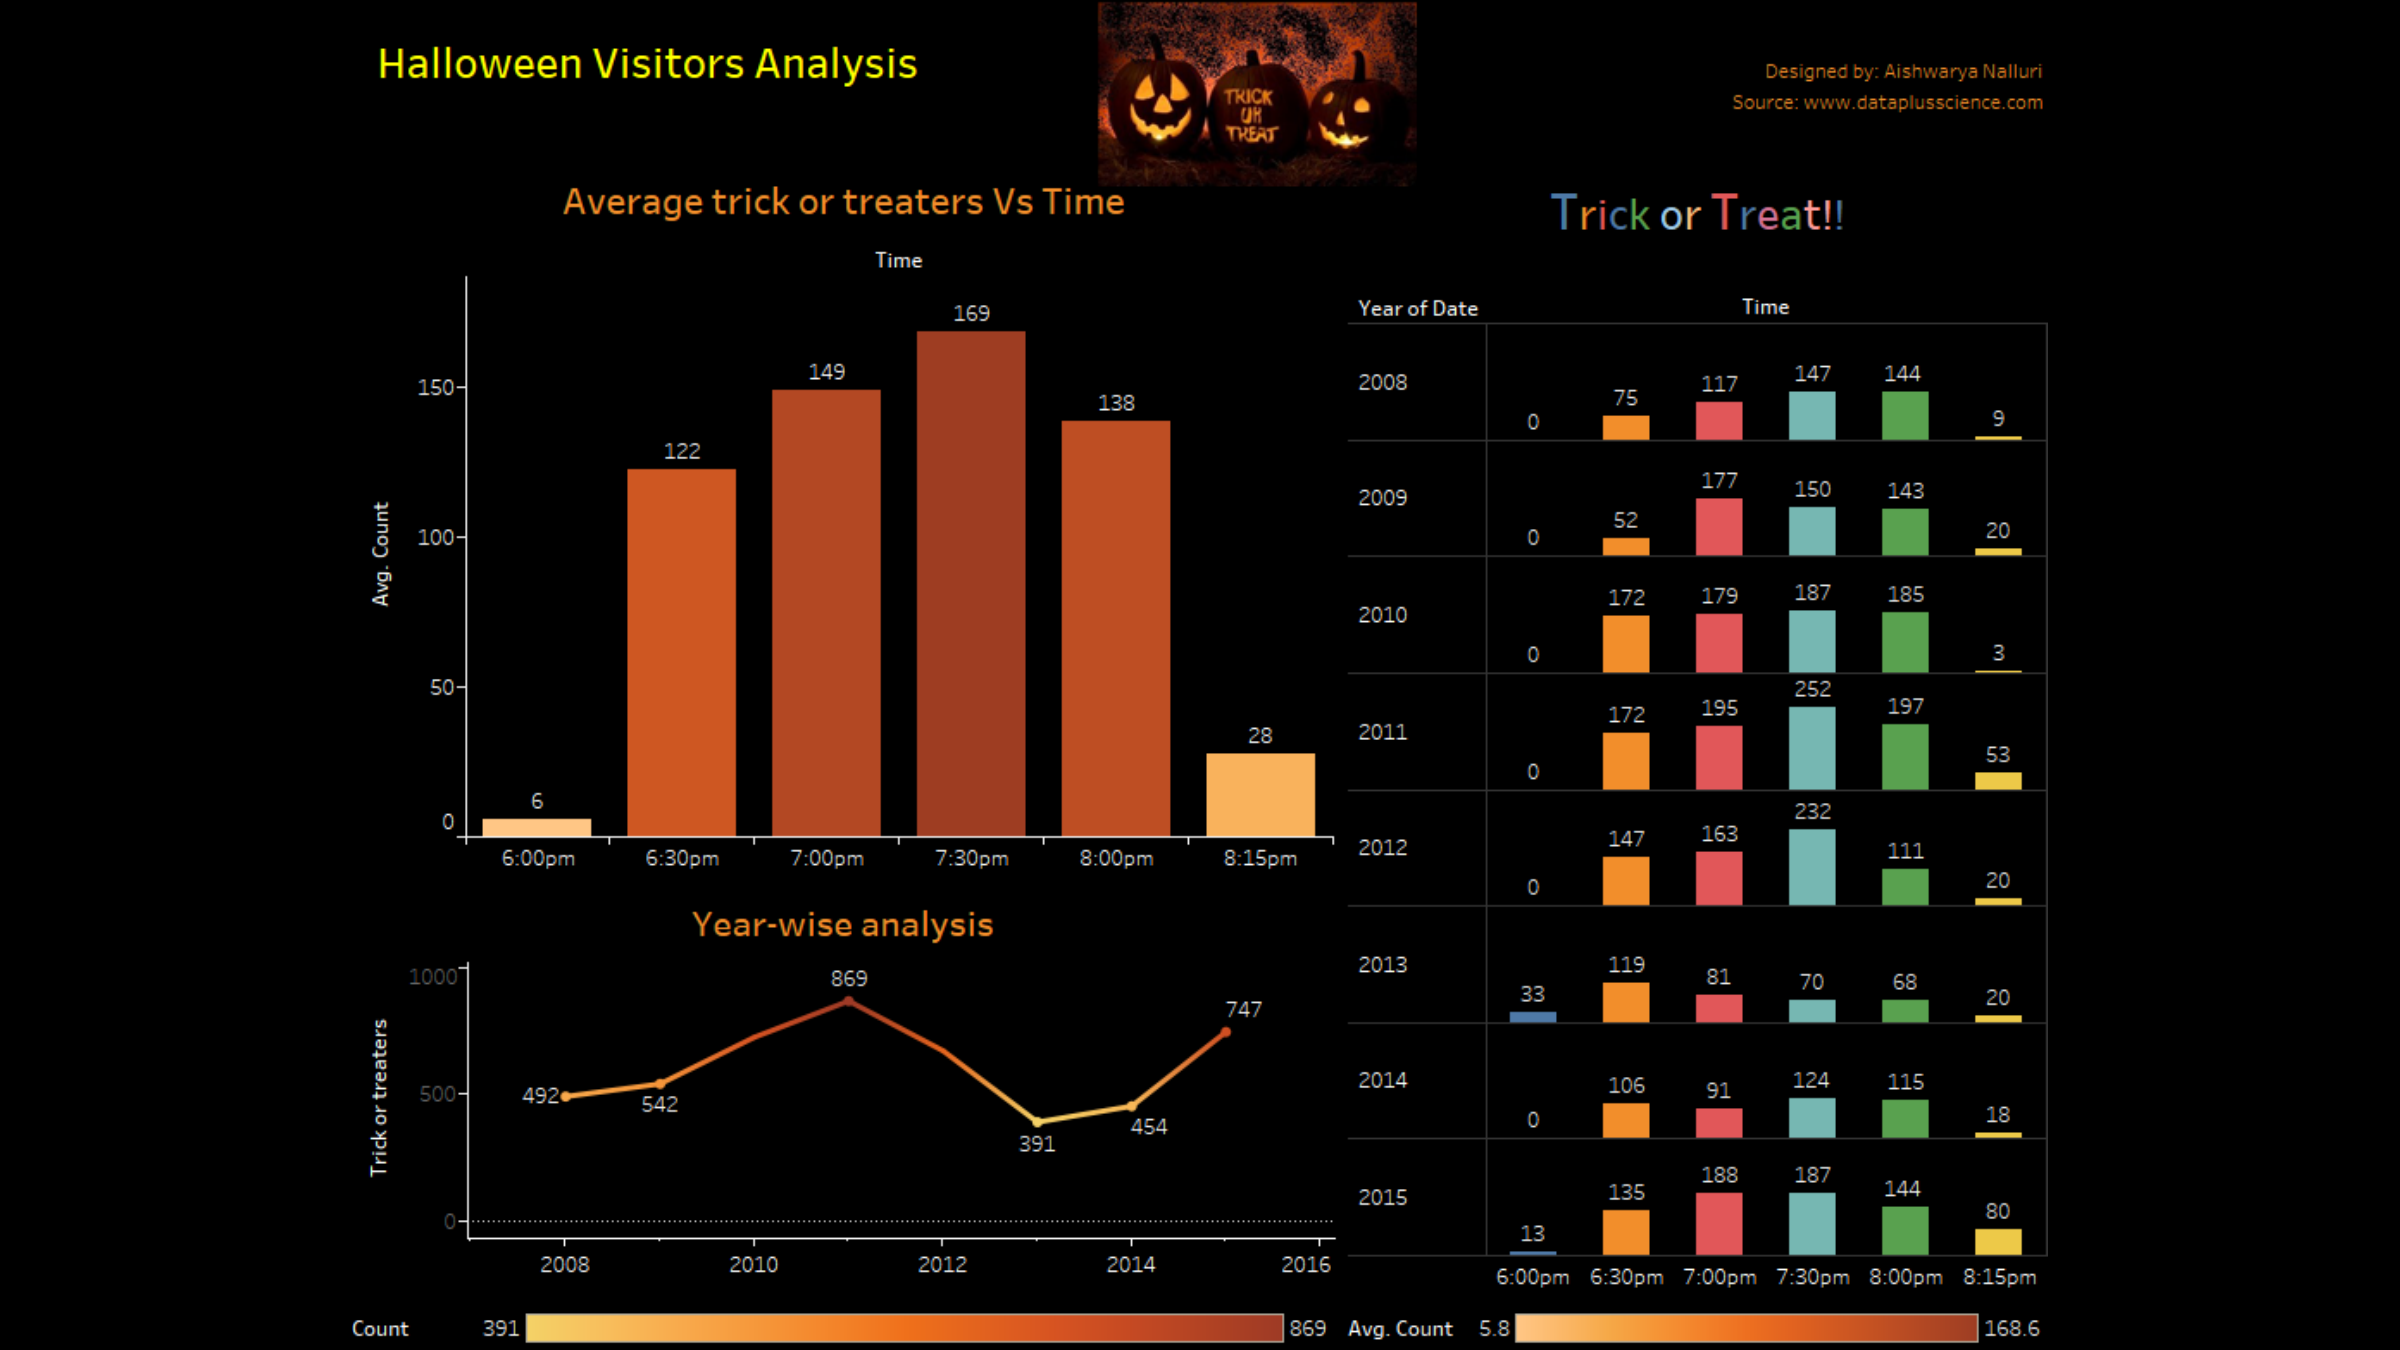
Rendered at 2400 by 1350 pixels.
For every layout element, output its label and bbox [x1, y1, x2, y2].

picture [352, 0, 2048, 1350]
